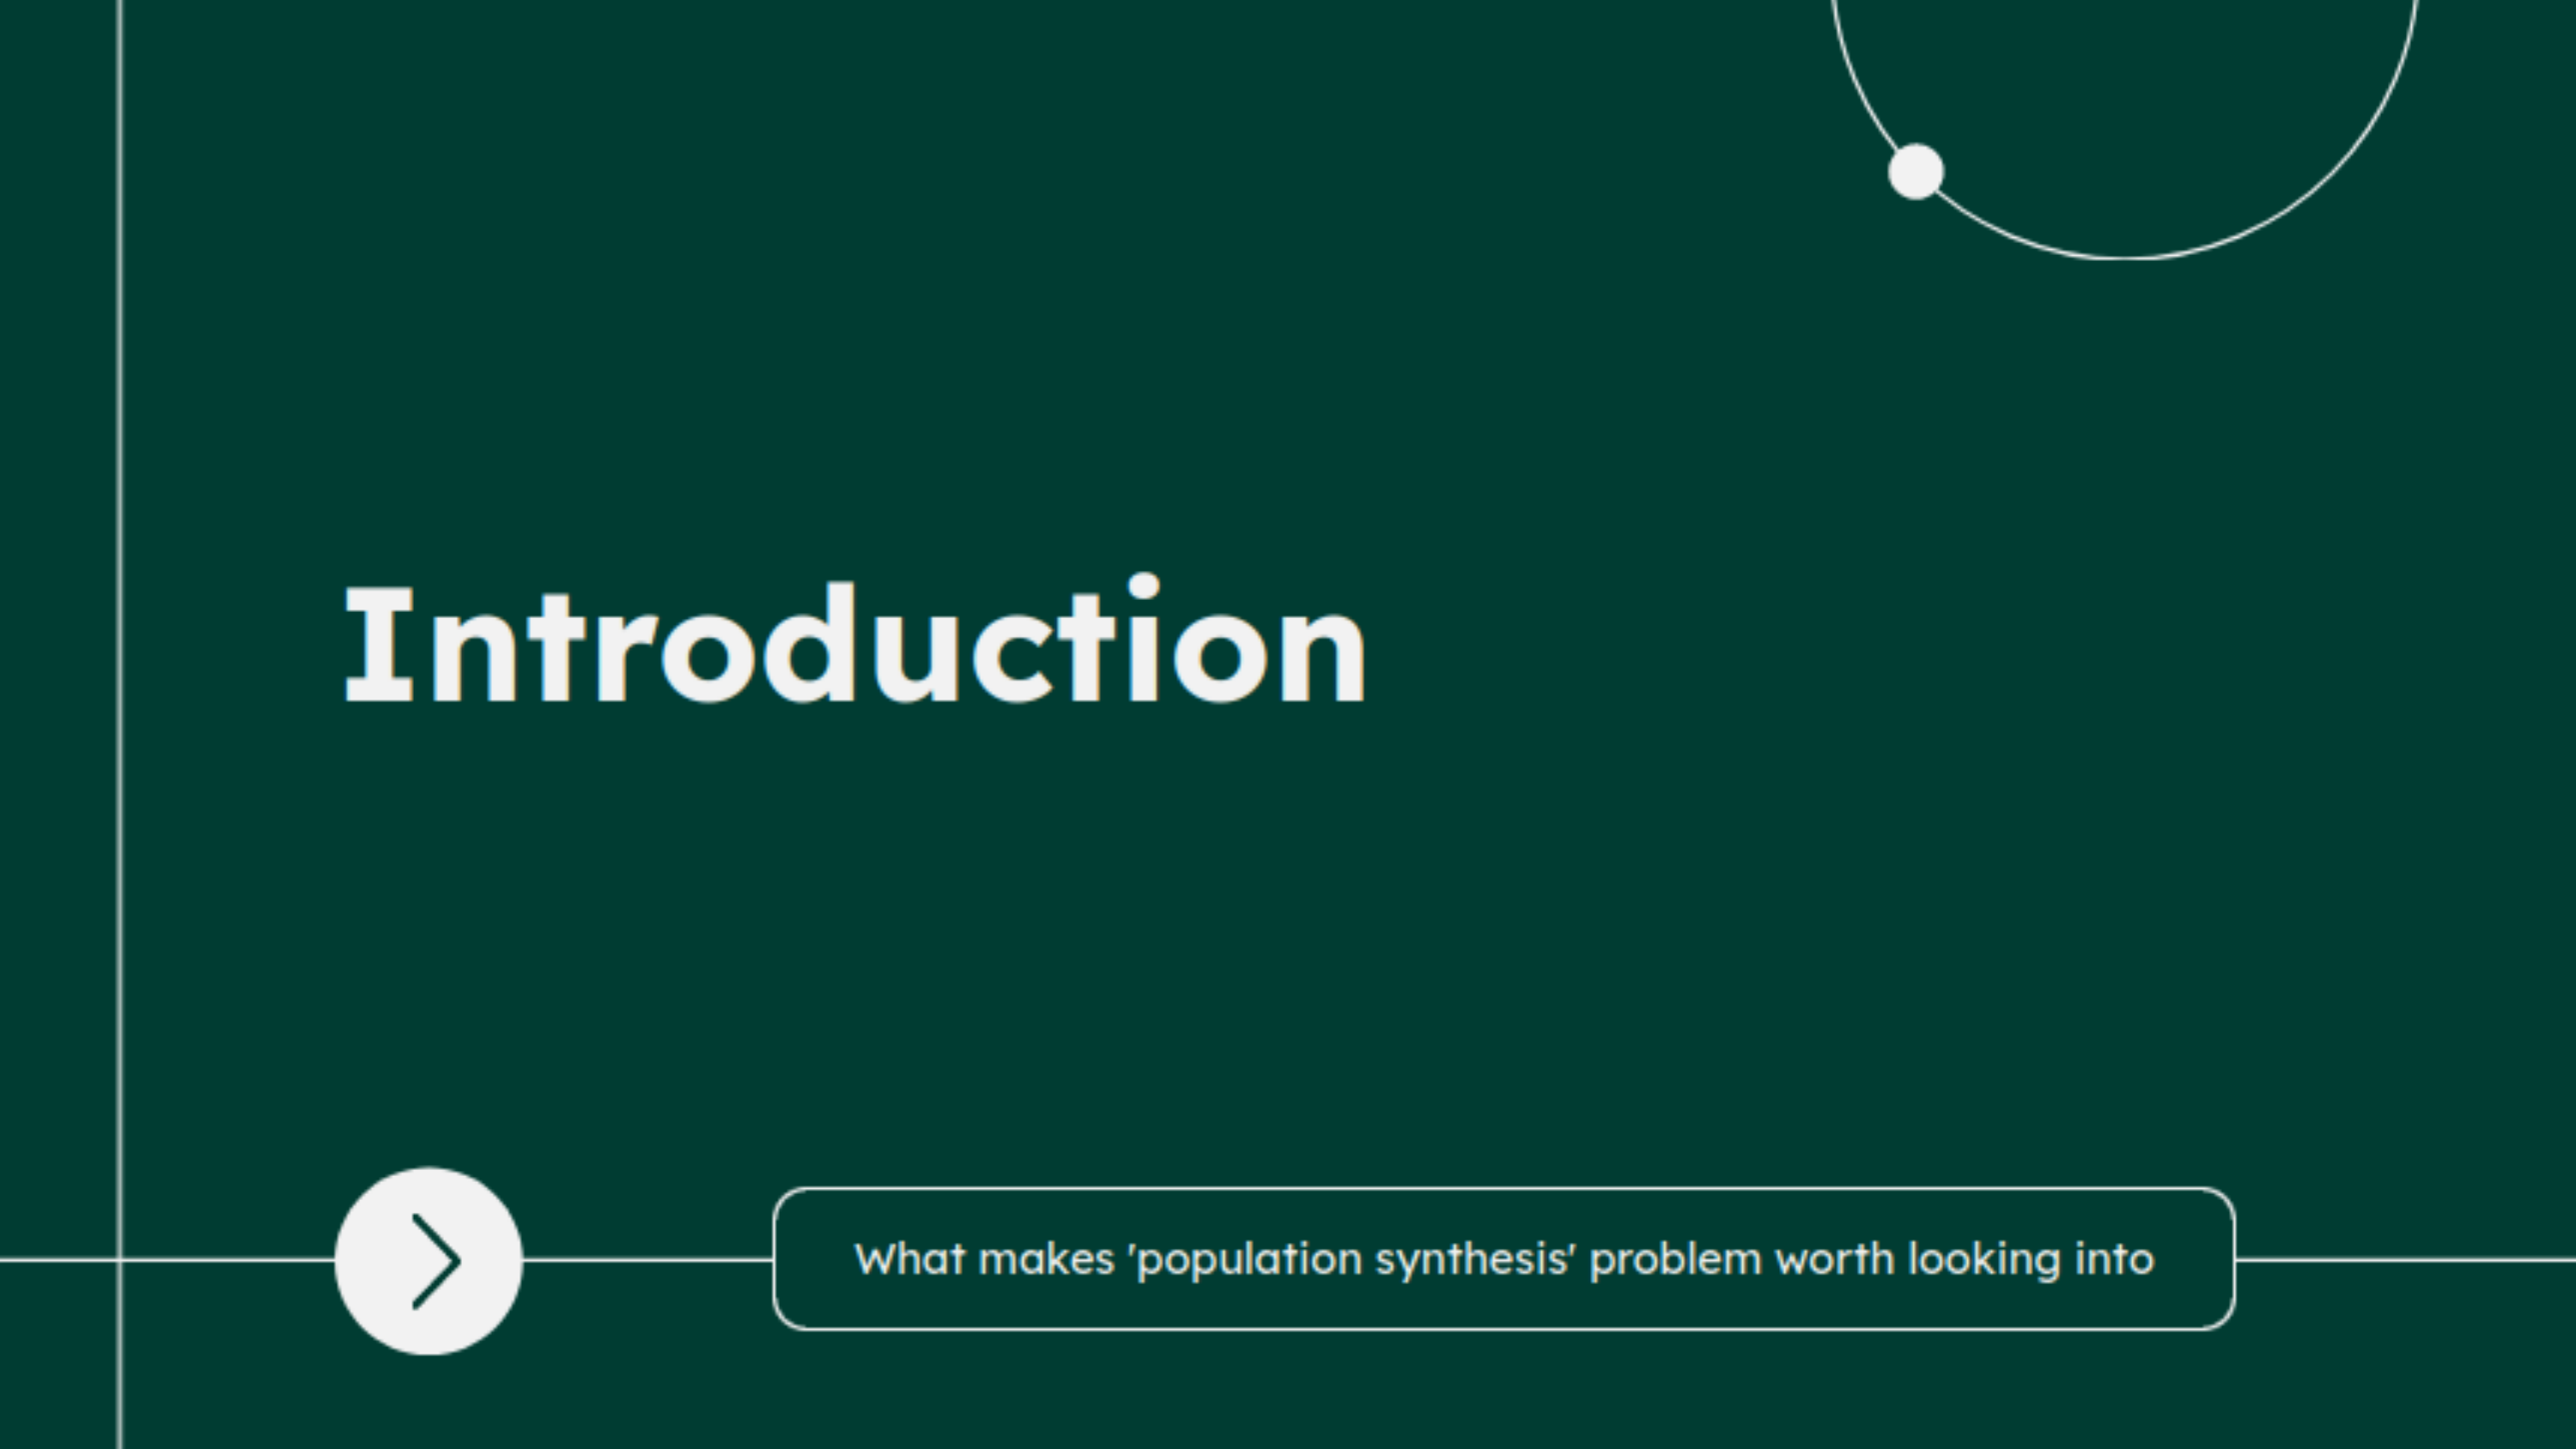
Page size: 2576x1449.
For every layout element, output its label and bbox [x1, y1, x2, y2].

text_box [0, 0, 2576, 1449]
